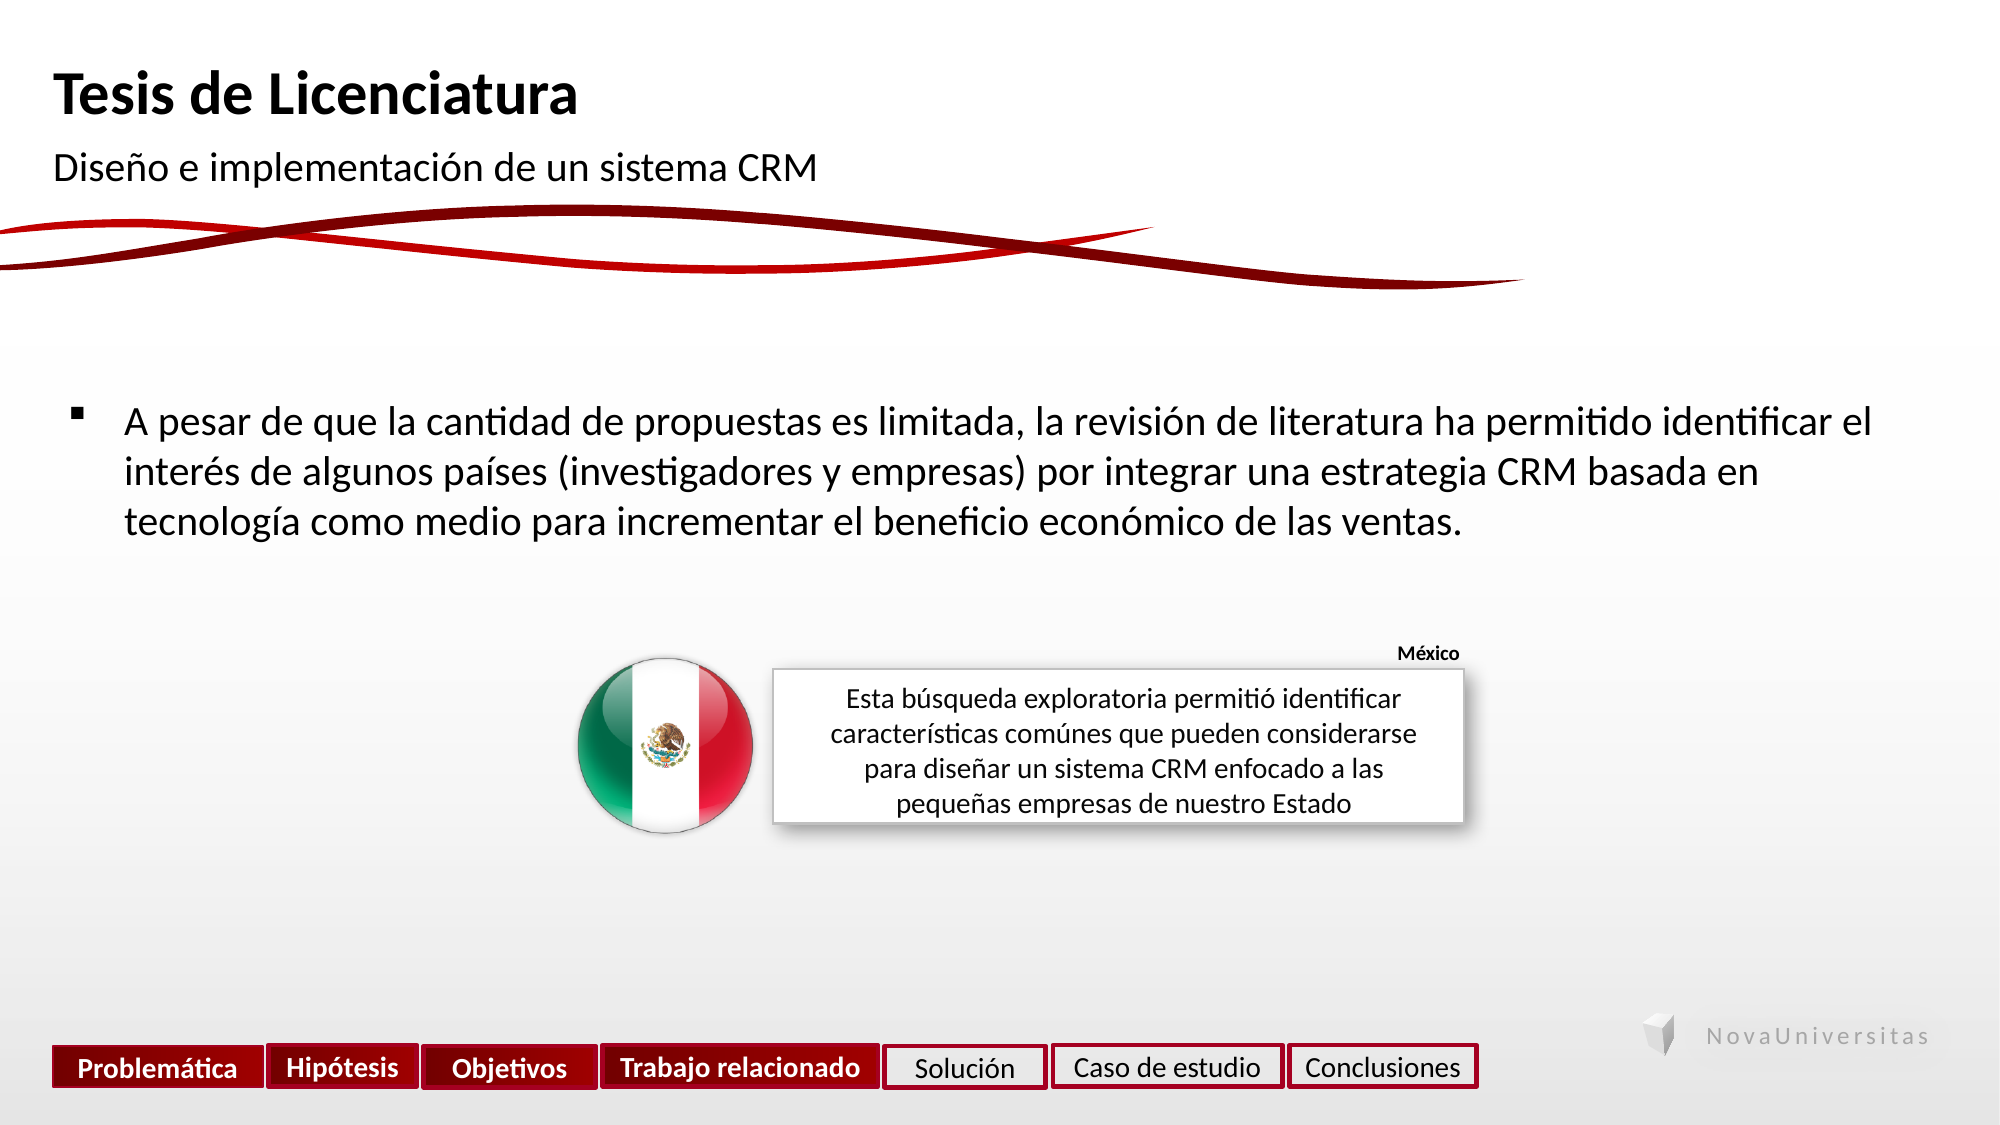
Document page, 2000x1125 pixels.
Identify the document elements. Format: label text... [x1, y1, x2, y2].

picture [535, 648, 796, 844]
text_box Trabajo relacionado [602, 1045, 878, 1087]
text_box Conclusiones [1289, 1045, 1477, 1087]
text_box Problemática [53, 1046, 263, 1088]
text_box [0, 204, 1525, 290]
text_box Hipótesis [268, 1045, 417, 1087]
text_box México [1379, 631, 1478, 697]
text_box Objetivos [423, 1046, 596, 1088]
text_box Solución [884, 1046, 1046, 1088]
text_box Esta búsqueda exploratoria permitió identificar características comúnes que pueden considerarse para diseñar un sistema CRM enfocado a las pequeñas empresas de nuestro Estado [800, 668, 1464, 824]
text_box [0, 218, 261, 235]
text_box A pesar de que la cantidad de propuestas es limitada, la revisión de literatura ha permitido identificar el interés de algunos países (investigadores y empresas) por integrar una estrategia CRM basada en tecnología como medio para incrementar el beneficio económico de las ventas. [53, 386, 1947, 601]
text_box Tesis de Licenciatura [53, 39, 1947, 140]
text_box [278, 233, 1026, 274]
text_box Caso de estudio [1052, 1045, 1283, 1087]
text_box [1042, 226, 1155, 246]
text_box Diseño e implementación de un sistema CRM [53, 140, 1947, 196]
